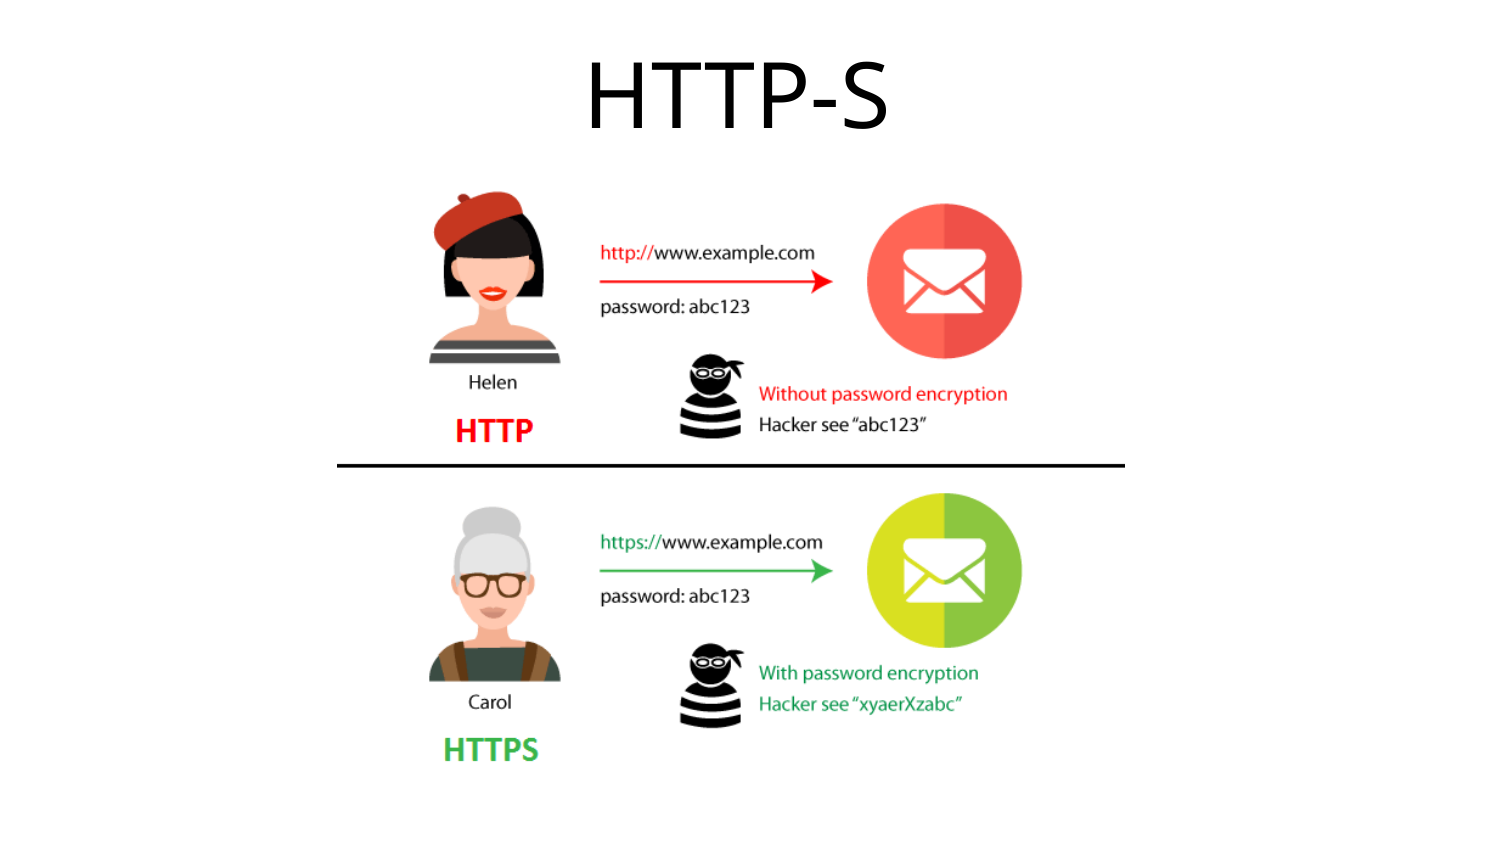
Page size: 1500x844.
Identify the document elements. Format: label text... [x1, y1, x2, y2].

picture [337, 161, 1125, 794]
title HTTP-S [62, 21, 1413, 162]
